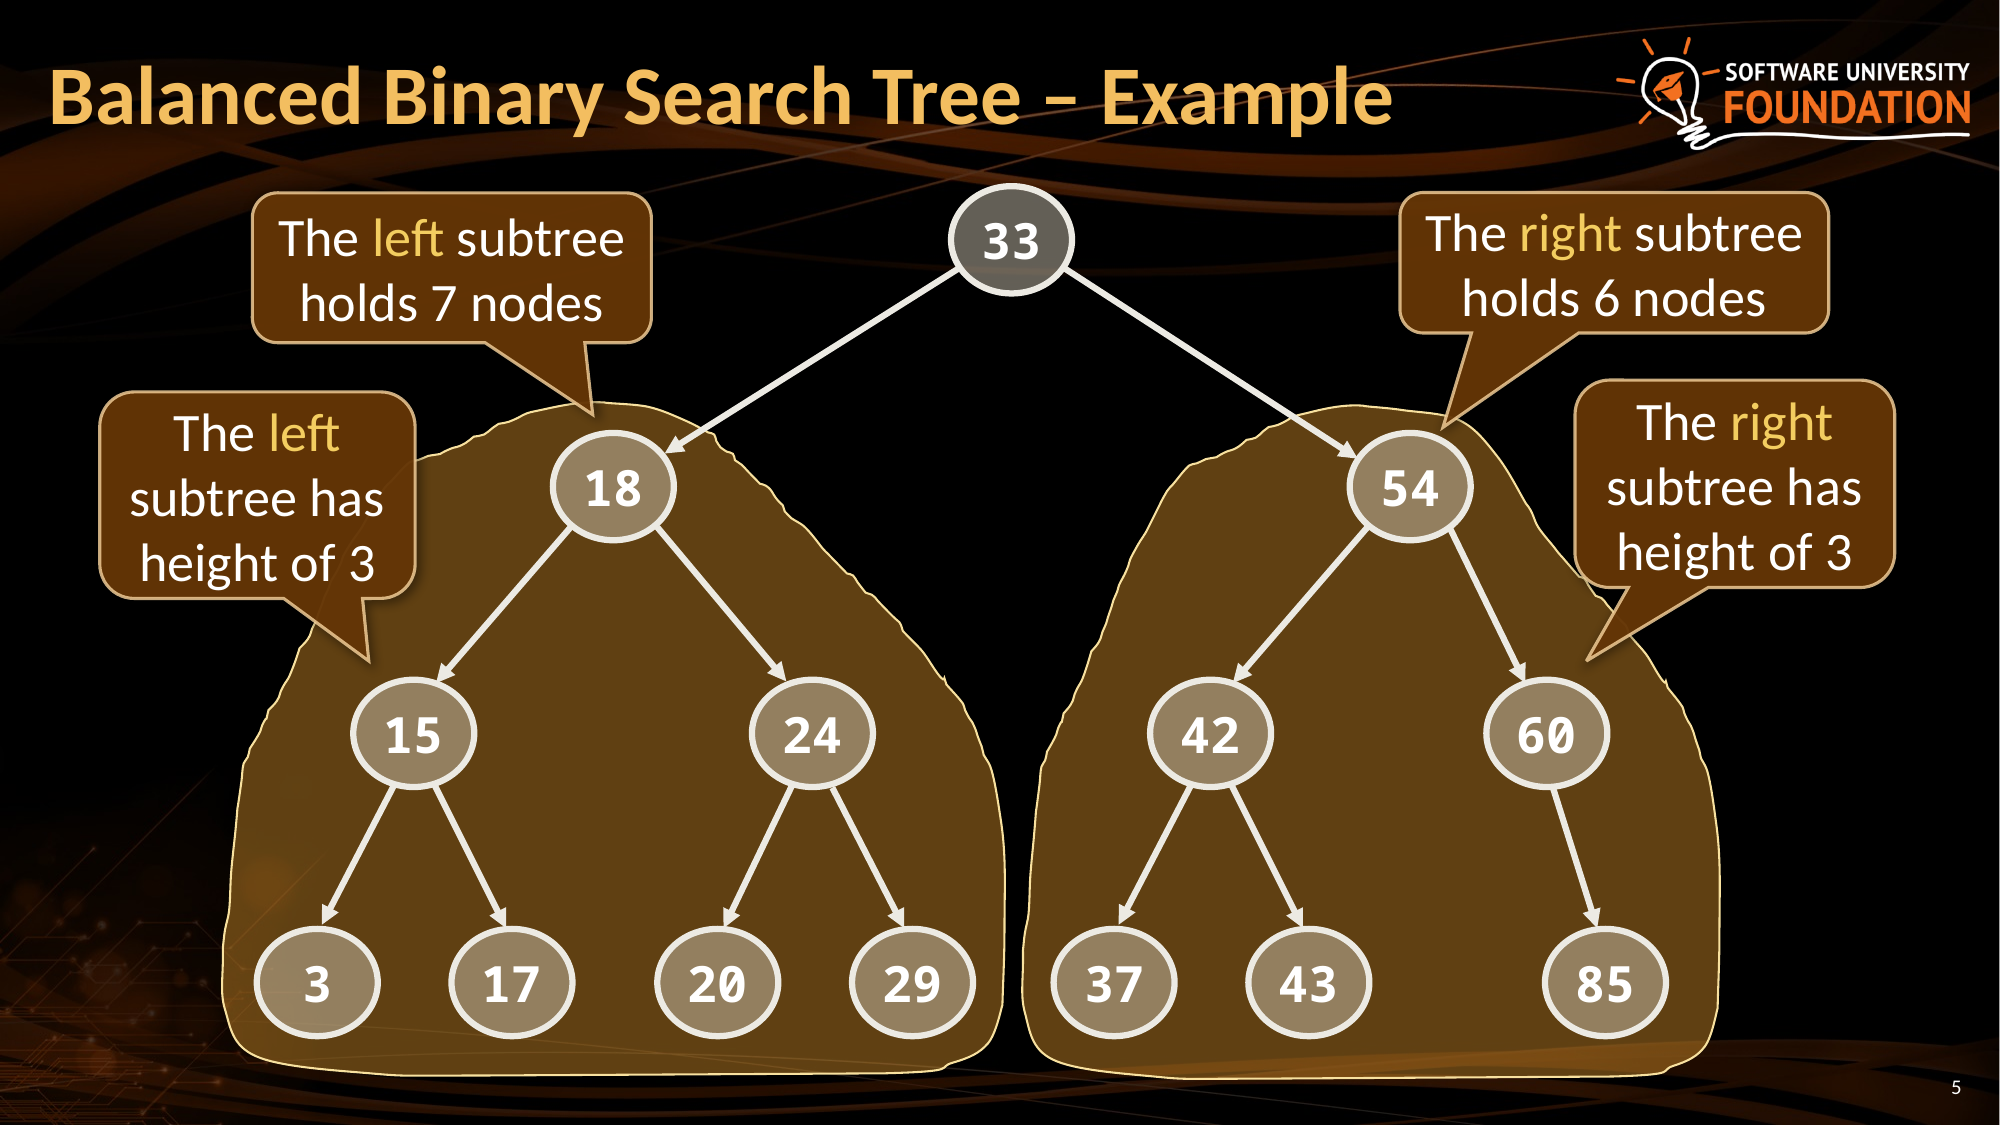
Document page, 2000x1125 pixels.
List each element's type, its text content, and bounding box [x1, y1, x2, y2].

text_box [1030, 677, 1721, 1080]
text_box The left subtree has height of 3 [98, 390, 256, 600]
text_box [256, 186, 1666, 1037]
title Balanced Binary Search Tree – Example [30, 6, 1602, 189]
text_box The right subtree has height of 3 [1666, 379, 1896, 615]
text_box The left subtree holds 7 nodes [251, 203, 256, 333]
text_box [221, 736, 994, 1077]
picture [0, 0, 2000, 1125]
text_box The right subtree holds 6 nodes [1666, 191, 1830, 335]
slide_number 5 [1897, 1070, 1968, 1103]
